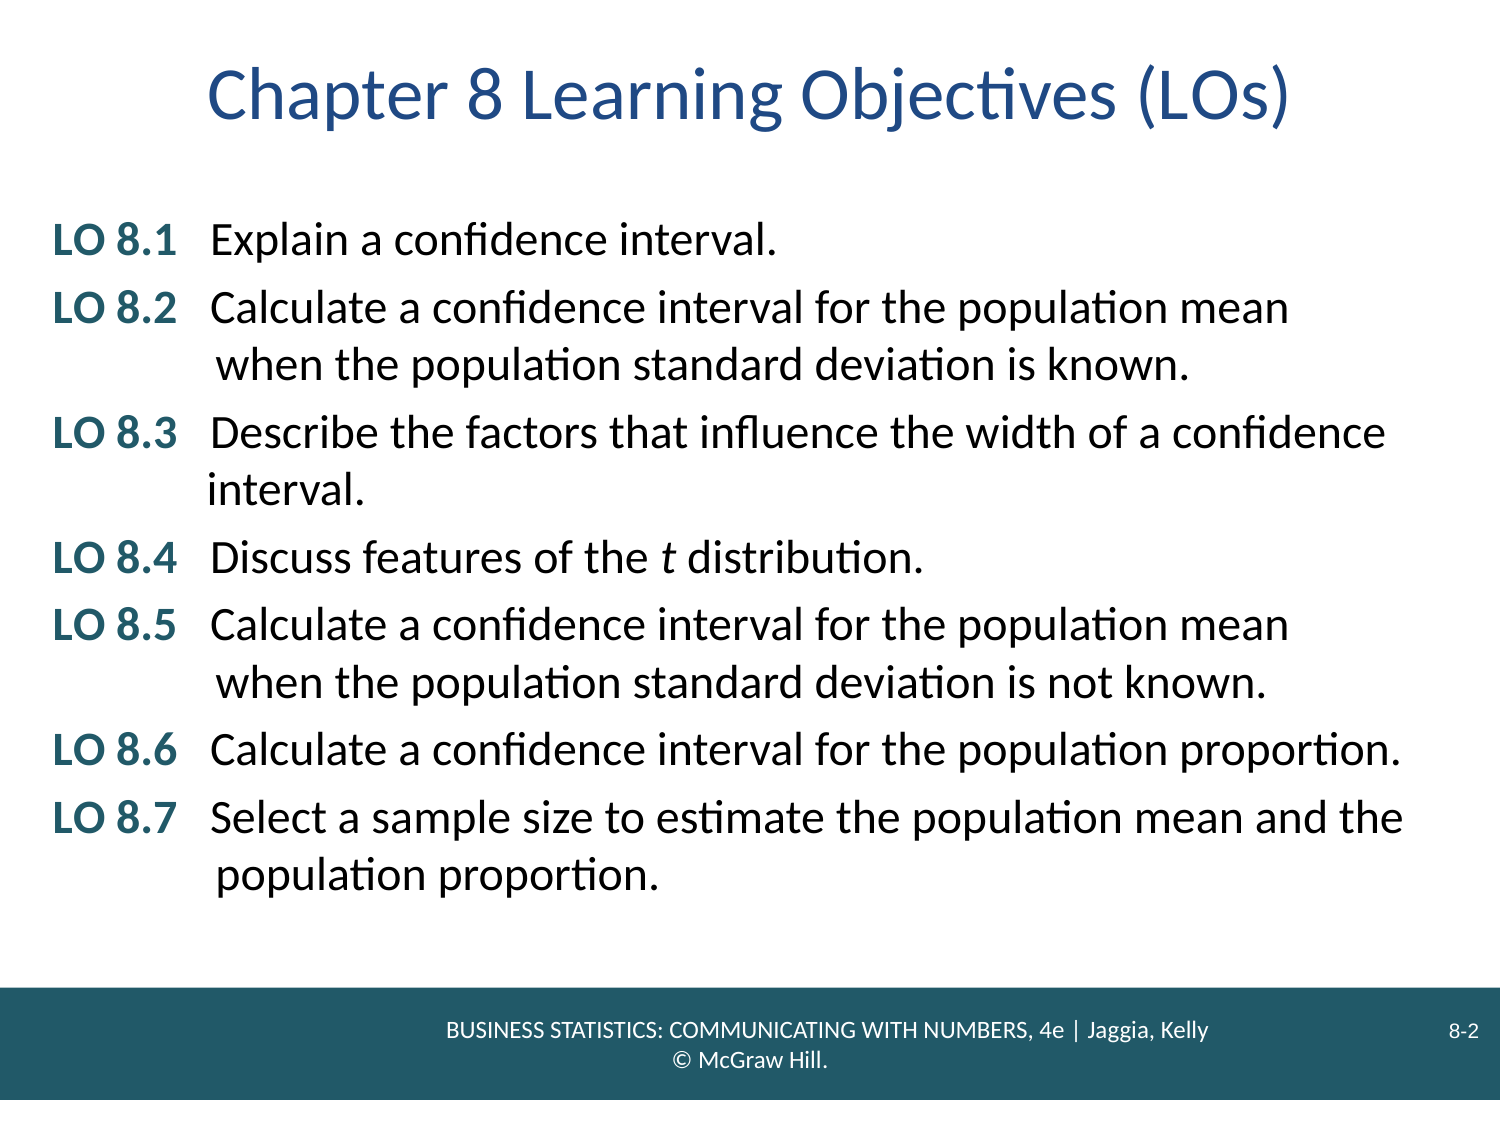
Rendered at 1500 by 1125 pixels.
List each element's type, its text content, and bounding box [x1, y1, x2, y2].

list L O 8.1 Explain a confidence interval. L O 8.2 Calculate a confidence interval for the population mean when the population standard deviation is known. L O 8.3 Describe the factors that influence the width of a confidence interval. L O 8.4 Discuss features of the t distribution. L O 8.5 Calculate a confidence interval for the population mean when the population standard deviation is not known. L O 8.6 Calculate a confidence interval for the population proportion. L O 8.7 Select a sample size to estimate the population mean and the population proportion. [37, 200, 1425, 963]
title Chapter 8 Learning Objectives (L Os) [52, 13, 1448, 167]
